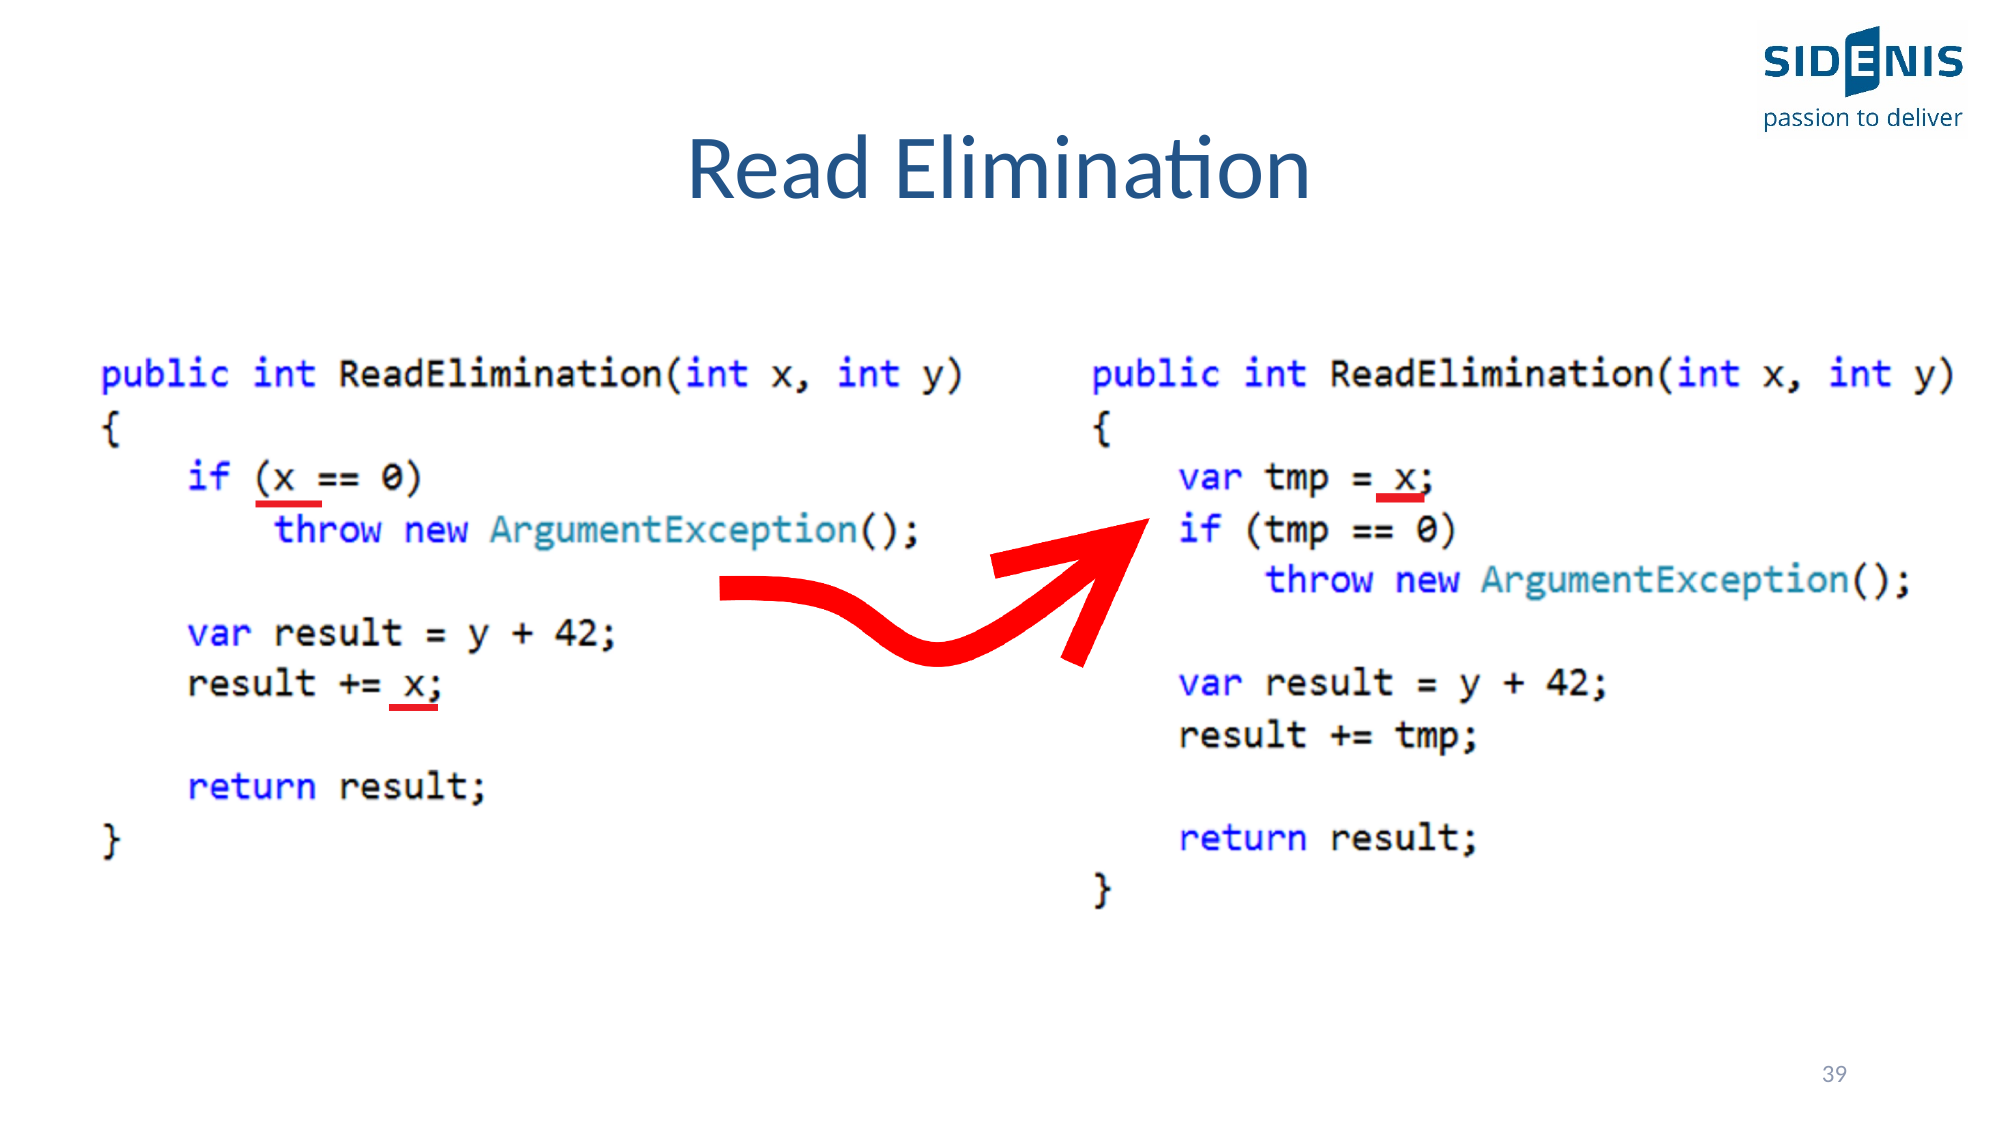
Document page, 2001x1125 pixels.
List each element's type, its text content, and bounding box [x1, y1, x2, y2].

title Read Elimination [137, 59, 1863, 277]
picture [0, 277, 2000, 1026]
slide_number 39 [1412, 1042, 1863, 1103]
picture [1757, 20, 1968, 139]
